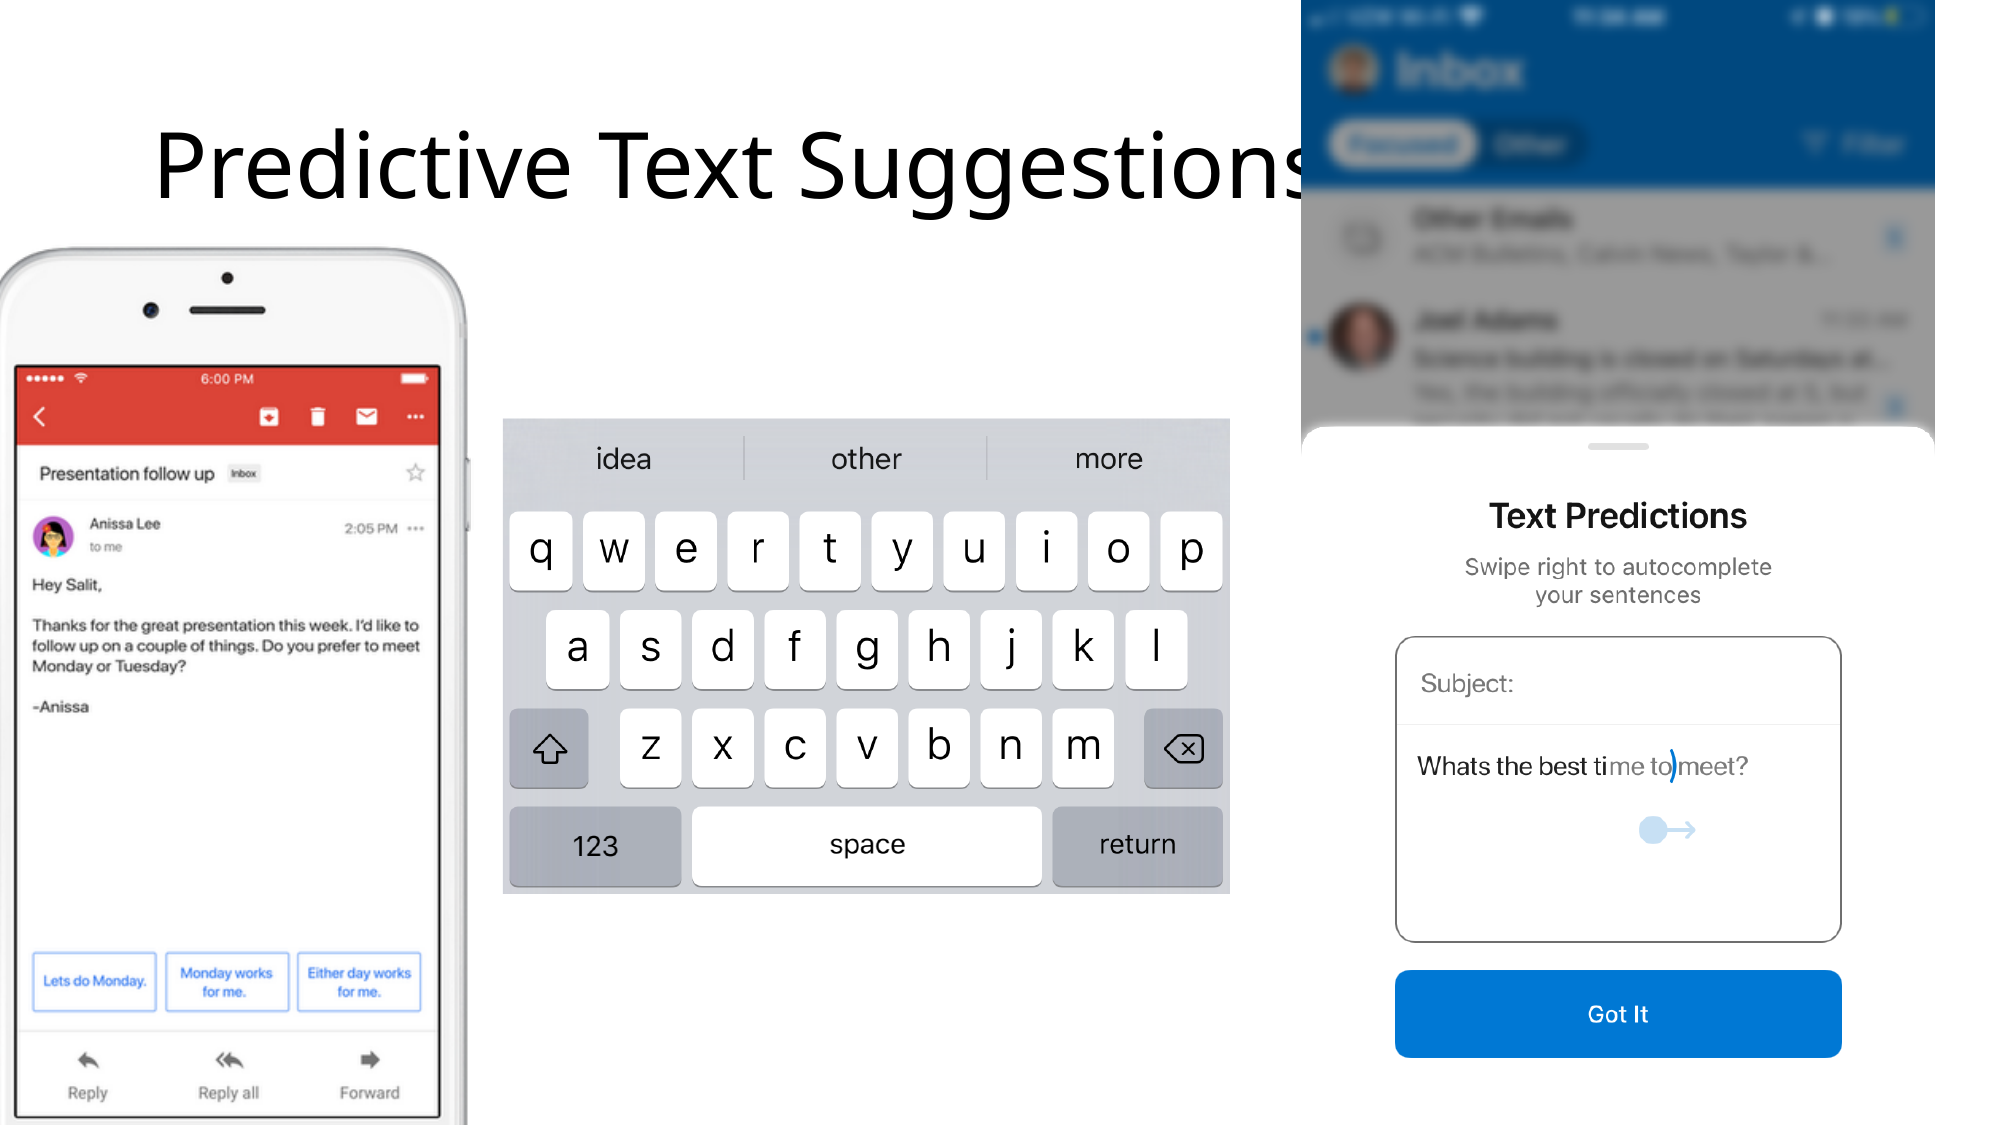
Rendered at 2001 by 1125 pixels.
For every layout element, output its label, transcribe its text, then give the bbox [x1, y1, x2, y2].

picture [1301, 0, 1935, 1125]
title Predictive Text Suggestions [137, 59, 1301, 278]
picture [0, 225, 500, 1125]
picture [502, 414, 1230, 894]
